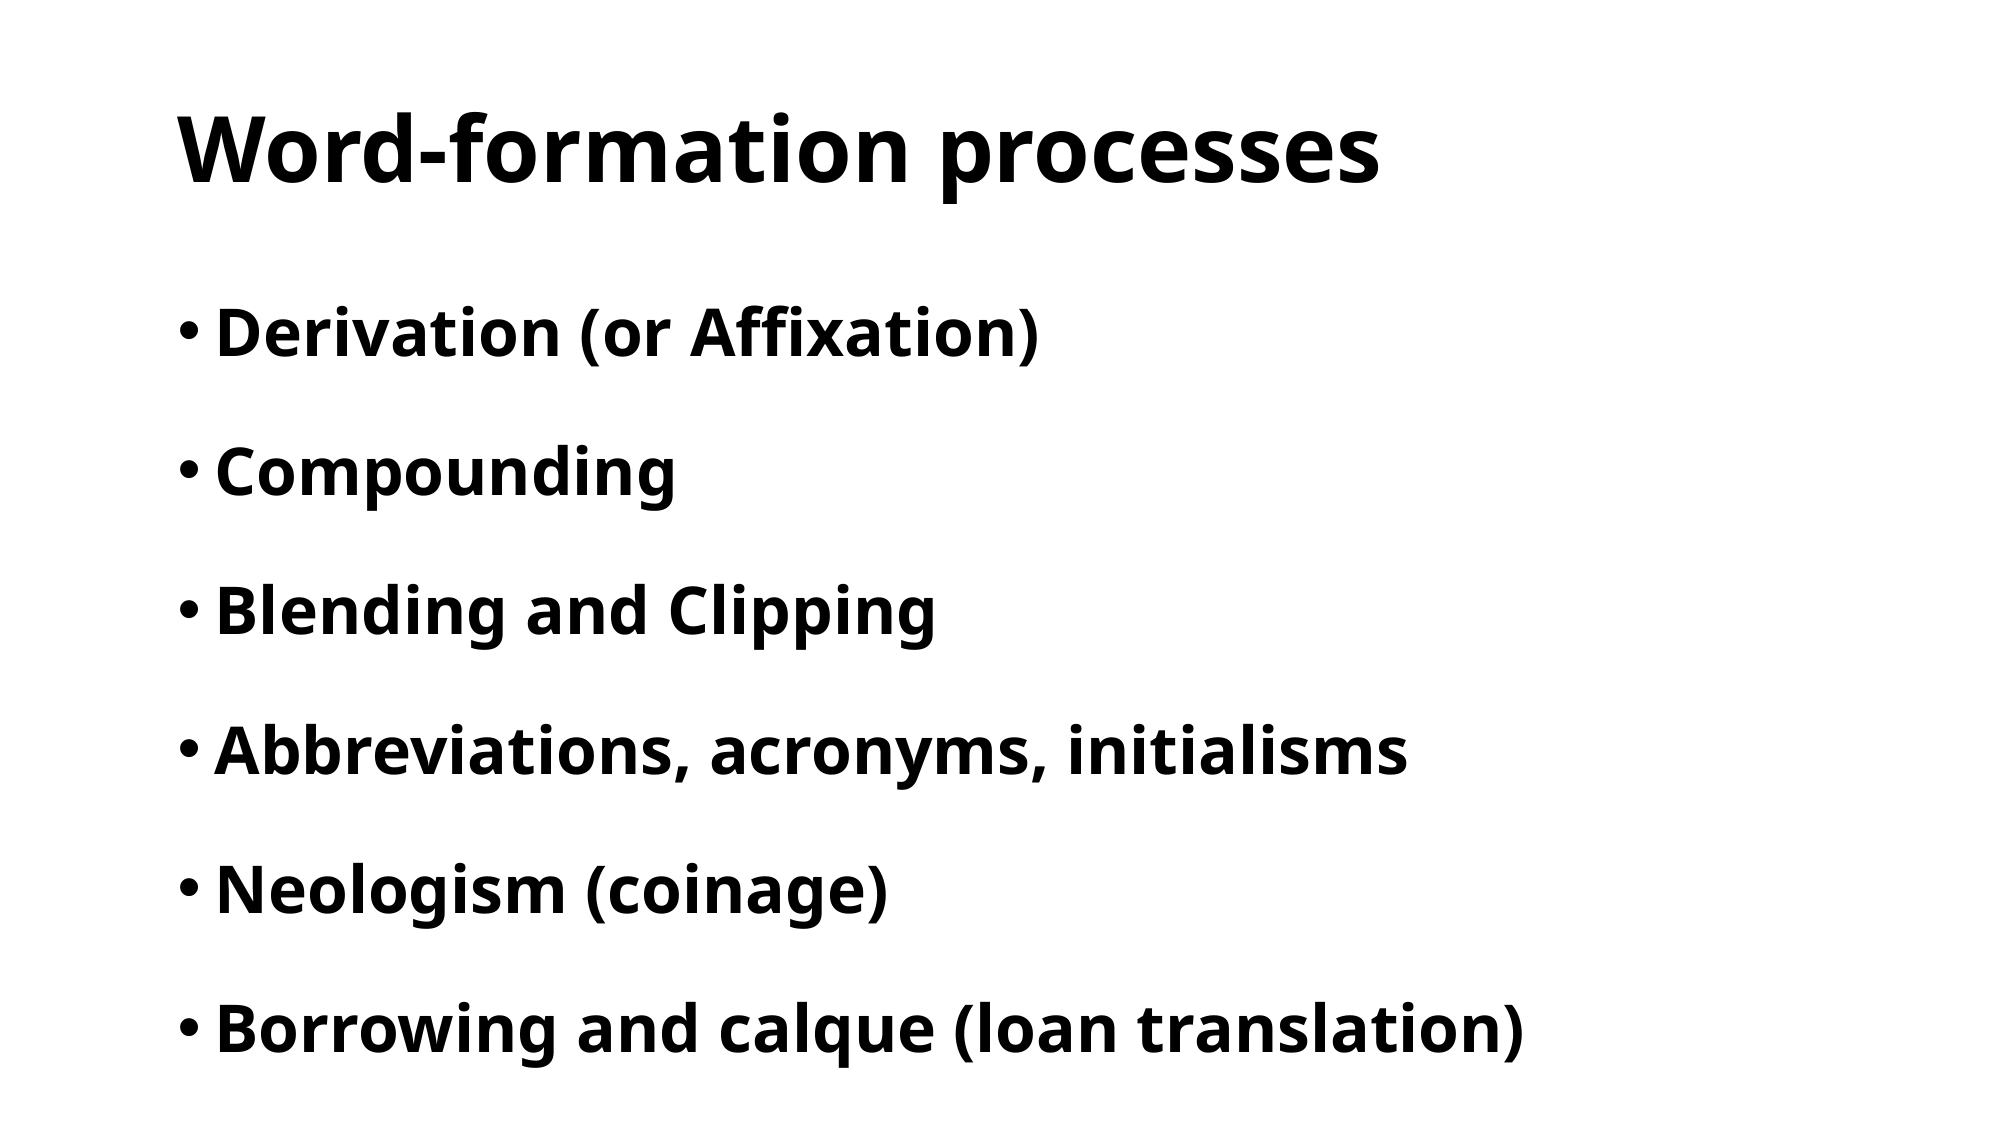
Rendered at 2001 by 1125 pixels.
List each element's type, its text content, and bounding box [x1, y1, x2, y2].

title Word-formation processes [162, 44, 1823, 242]
list Derivation (or Affixation) Compounding Blending and Clipping Abbreviations, acronyms, initialisms Neologism (coinage) Borrowing and calque (loan translation) [162, 242, 1838, 1075]
